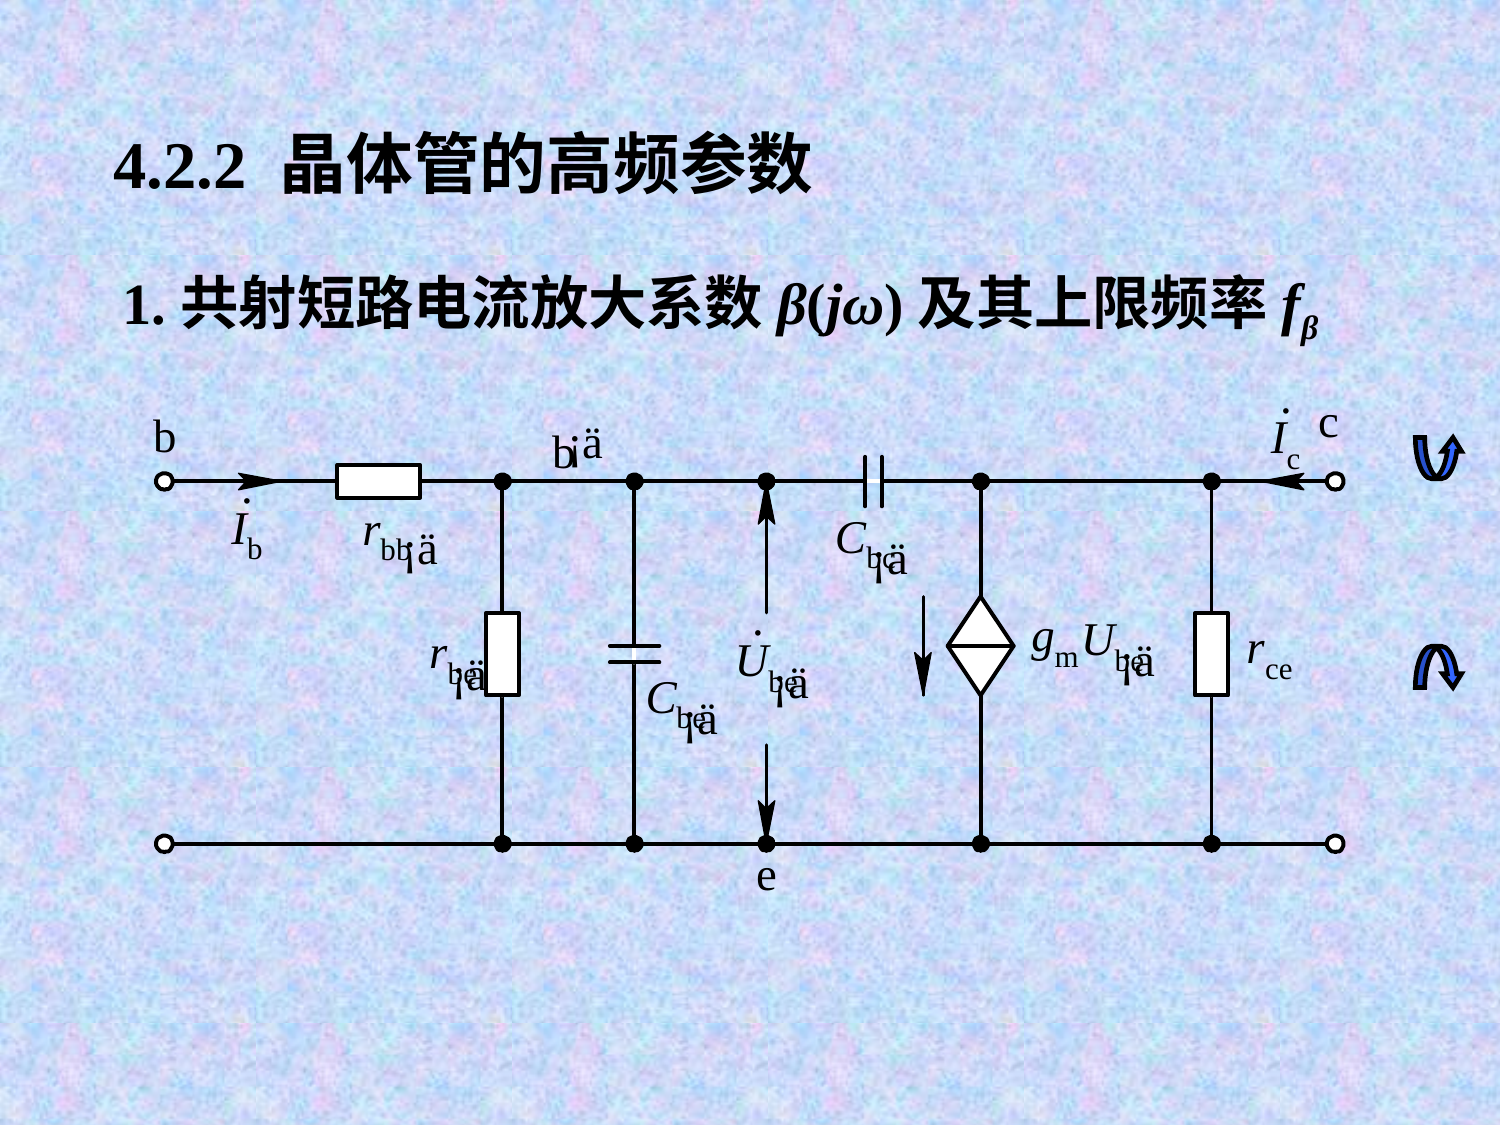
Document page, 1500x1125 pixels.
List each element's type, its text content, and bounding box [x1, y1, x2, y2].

text_box 4.2.2 晶体管的高频参数 [98, 114, 864, 210]
slide_number [1074, 987, 1451, 1066]
picture [0, 0, 1500, 1125]
text_box 1.共射短路电流放大系数β(jω)及其上限频率fβ [93, 235, 1361, 354]
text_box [52, 359, 1448, 926]
